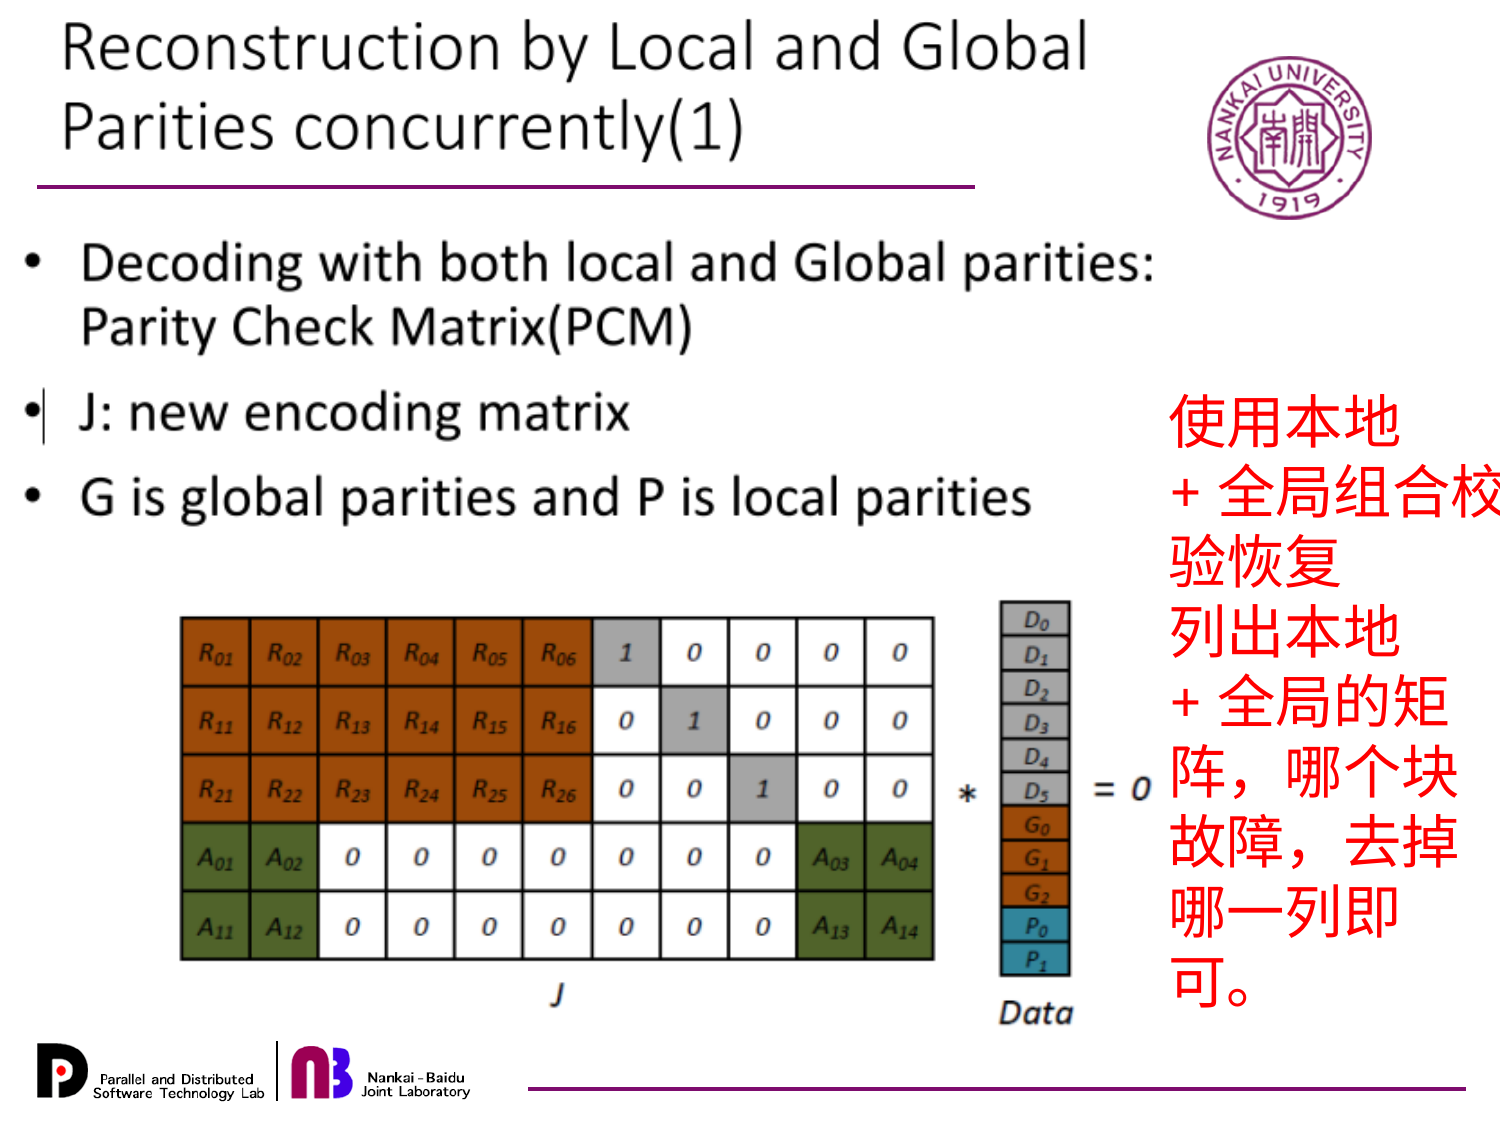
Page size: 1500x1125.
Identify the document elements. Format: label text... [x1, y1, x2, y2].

text_box 使用本地+全局组合校验恢复 列出本地+全局的矩阵，哪个块故障，去掉哪一列即可。 [1186, 377, 1500, 1023]
picture [0, 0, 1500, 1125]
